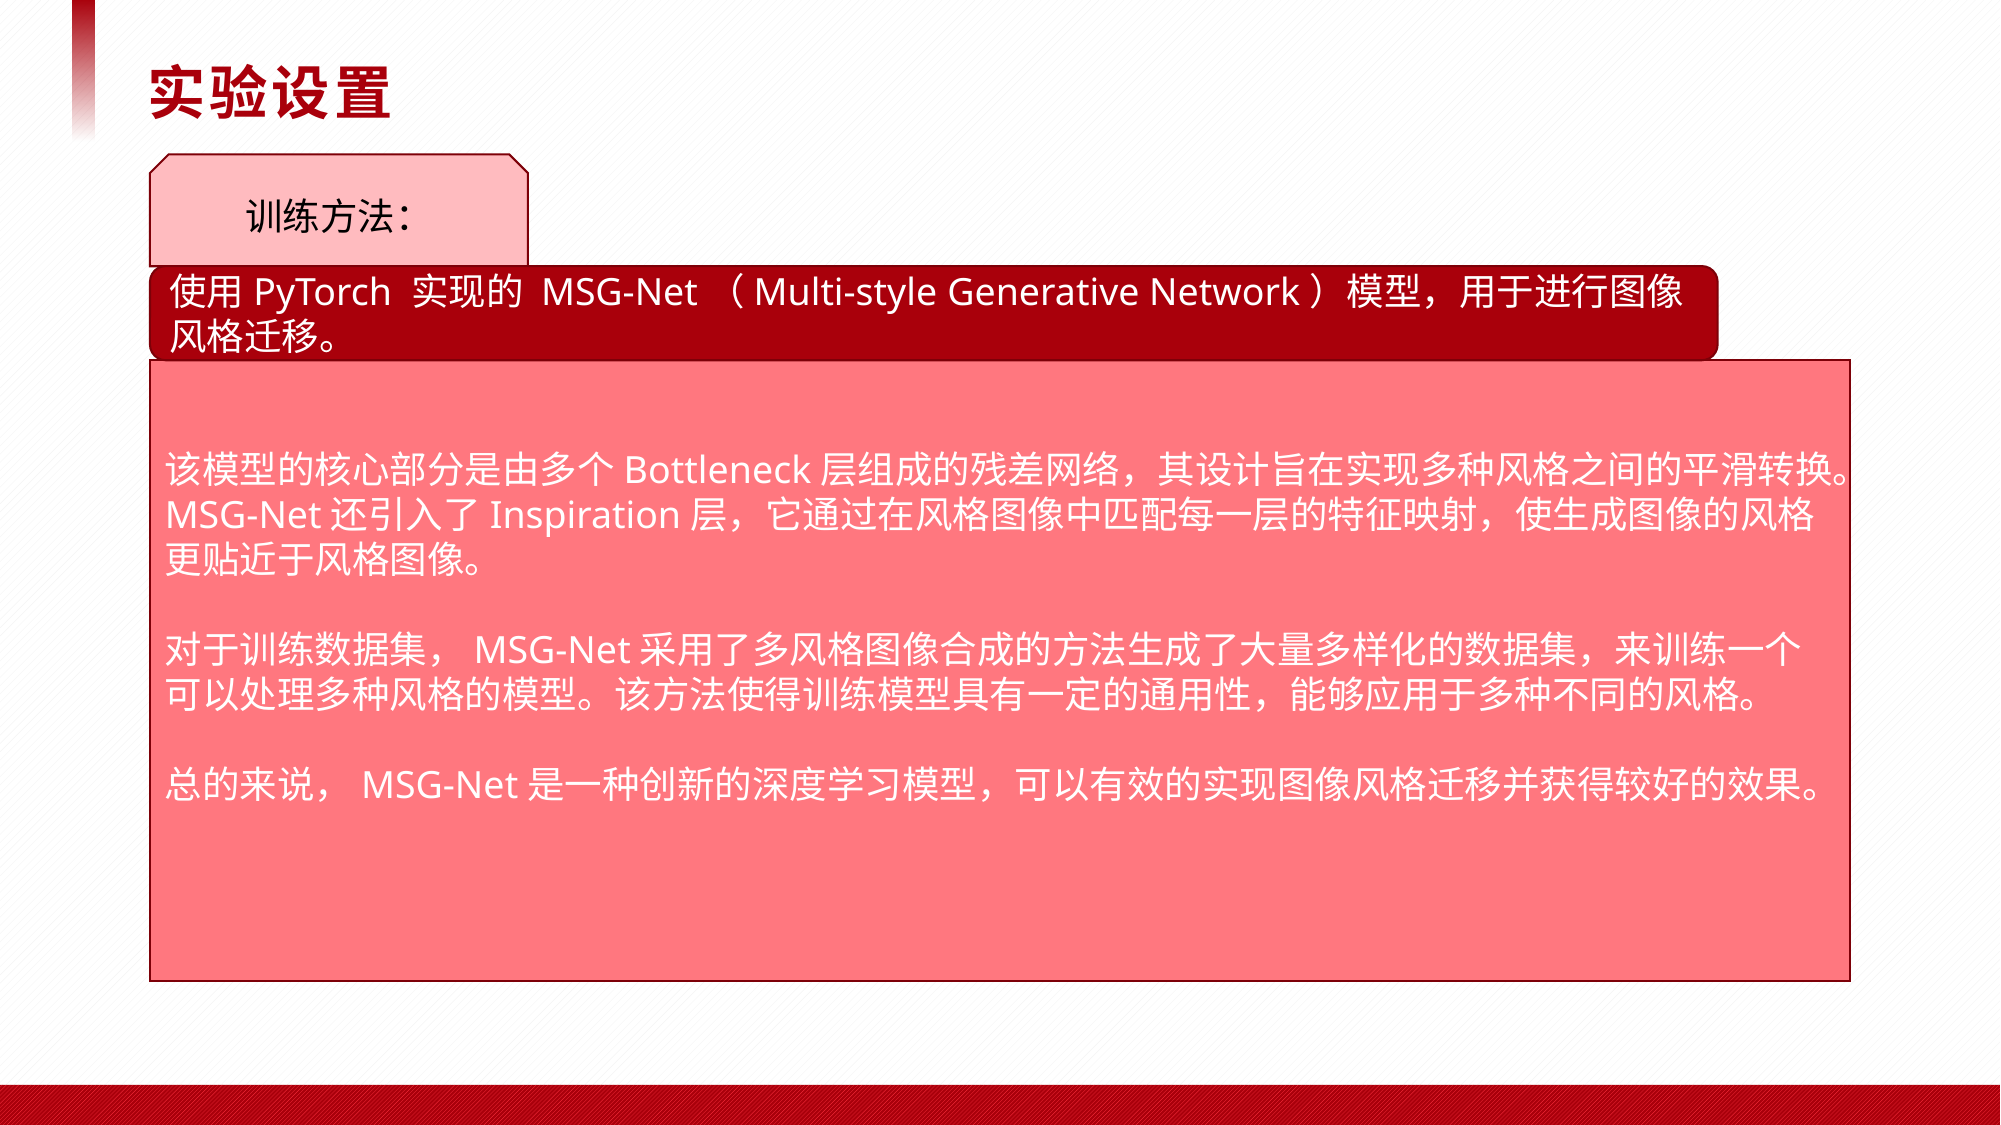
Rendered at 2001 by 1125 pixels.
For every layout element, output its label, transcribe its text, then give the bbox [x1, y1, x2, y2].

text_box 使用PyTorch 实现的 MSG-Net（Multi-style Generative Network）模型，用于进行图像风格迁移。 [148, 265, 1719, 362]
title 实验设置 [132, 56, 690, 136]
text_box 该模型的核心部分是由多个Bottleneck层组成的残差网络，其设计旨在实现多种风格之间的平滑转换。MSG-Net还引入了Inspiration层，它通过在风格图像中匹配每一层的特征映射，使生成图像的风格更贴近于风格图像。 对于训练数据集，MSG-Net采用了多风格图像合成的方法生成了大量多样化的数据集，来训练一个可以处理多种风格的模型。该方法使得训练模型具有一定的通用性，能够应用于多种不同的风格。 总的来说，MSG-Net是一种创新的深度学习模型，可以有效的实现图像风格迁移并获得较好的效果。 [149, 359, 1851, 982]
text_box 训练方法： [148, 153, 529, 268]
